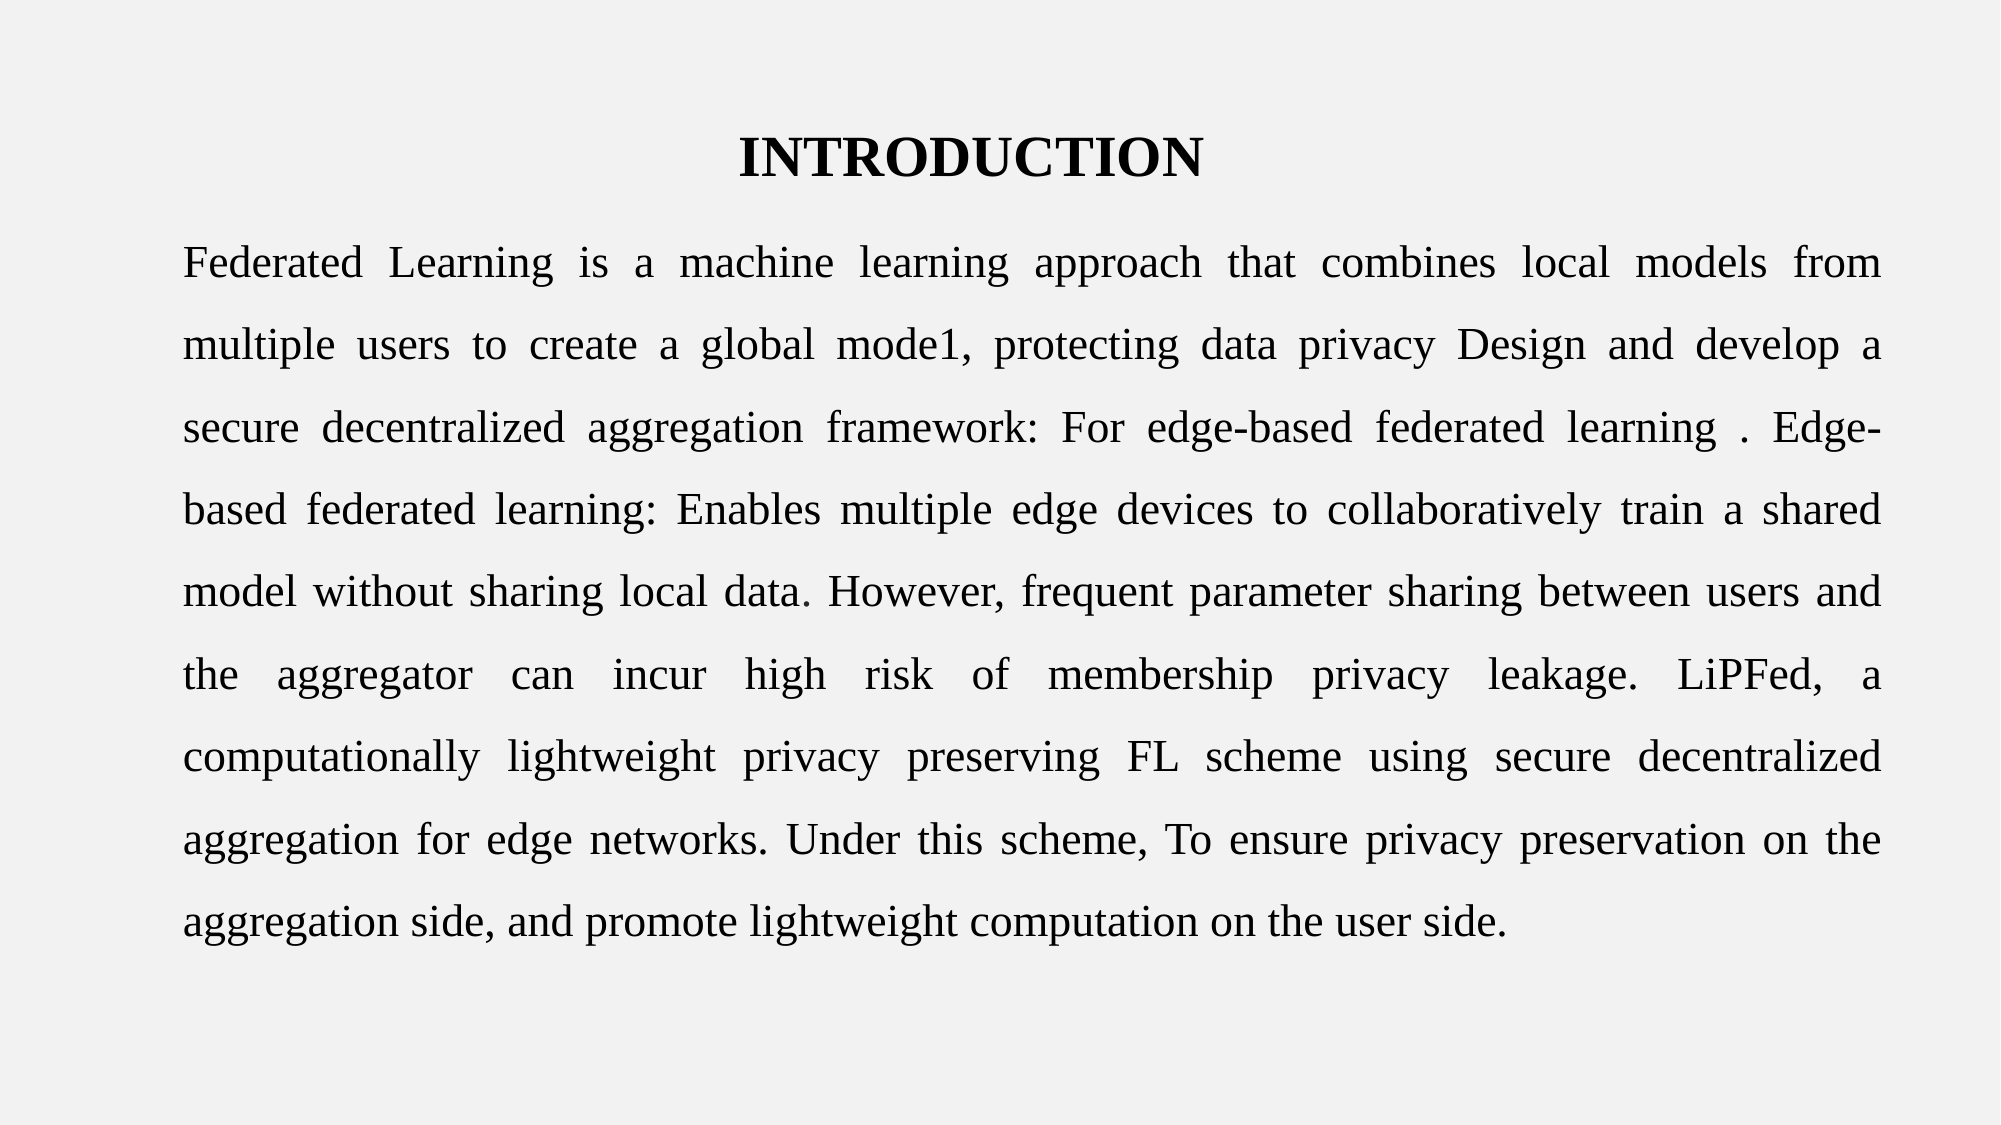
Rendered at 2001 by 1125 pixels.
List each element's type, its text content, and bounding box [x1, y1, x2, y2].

list Federated Learning is a machine learning approach that combines local models from multiple users to create a global mode1, protecting data privacy Design and develop a secure decentralized aggregation framework: For edge-based federated learning . Edge-based federated learning: Enables multiple edge devices to collaboratively train a shared model without sharing local data. However, frequent parameter sharing between users and the aggregator can incur high risk of membership privacy leakage. LiPFed, a computationally lightweight privacy preserving FL scheme using secure decentralized aggregation for edge networks. Under this scheme, To ensure privacy preservation on the aggregation side, and promote lightweight computation on the user side. [167, 196, 1899, 896]
text_box INTRODUCTION [0, 110, 1972, 196]
